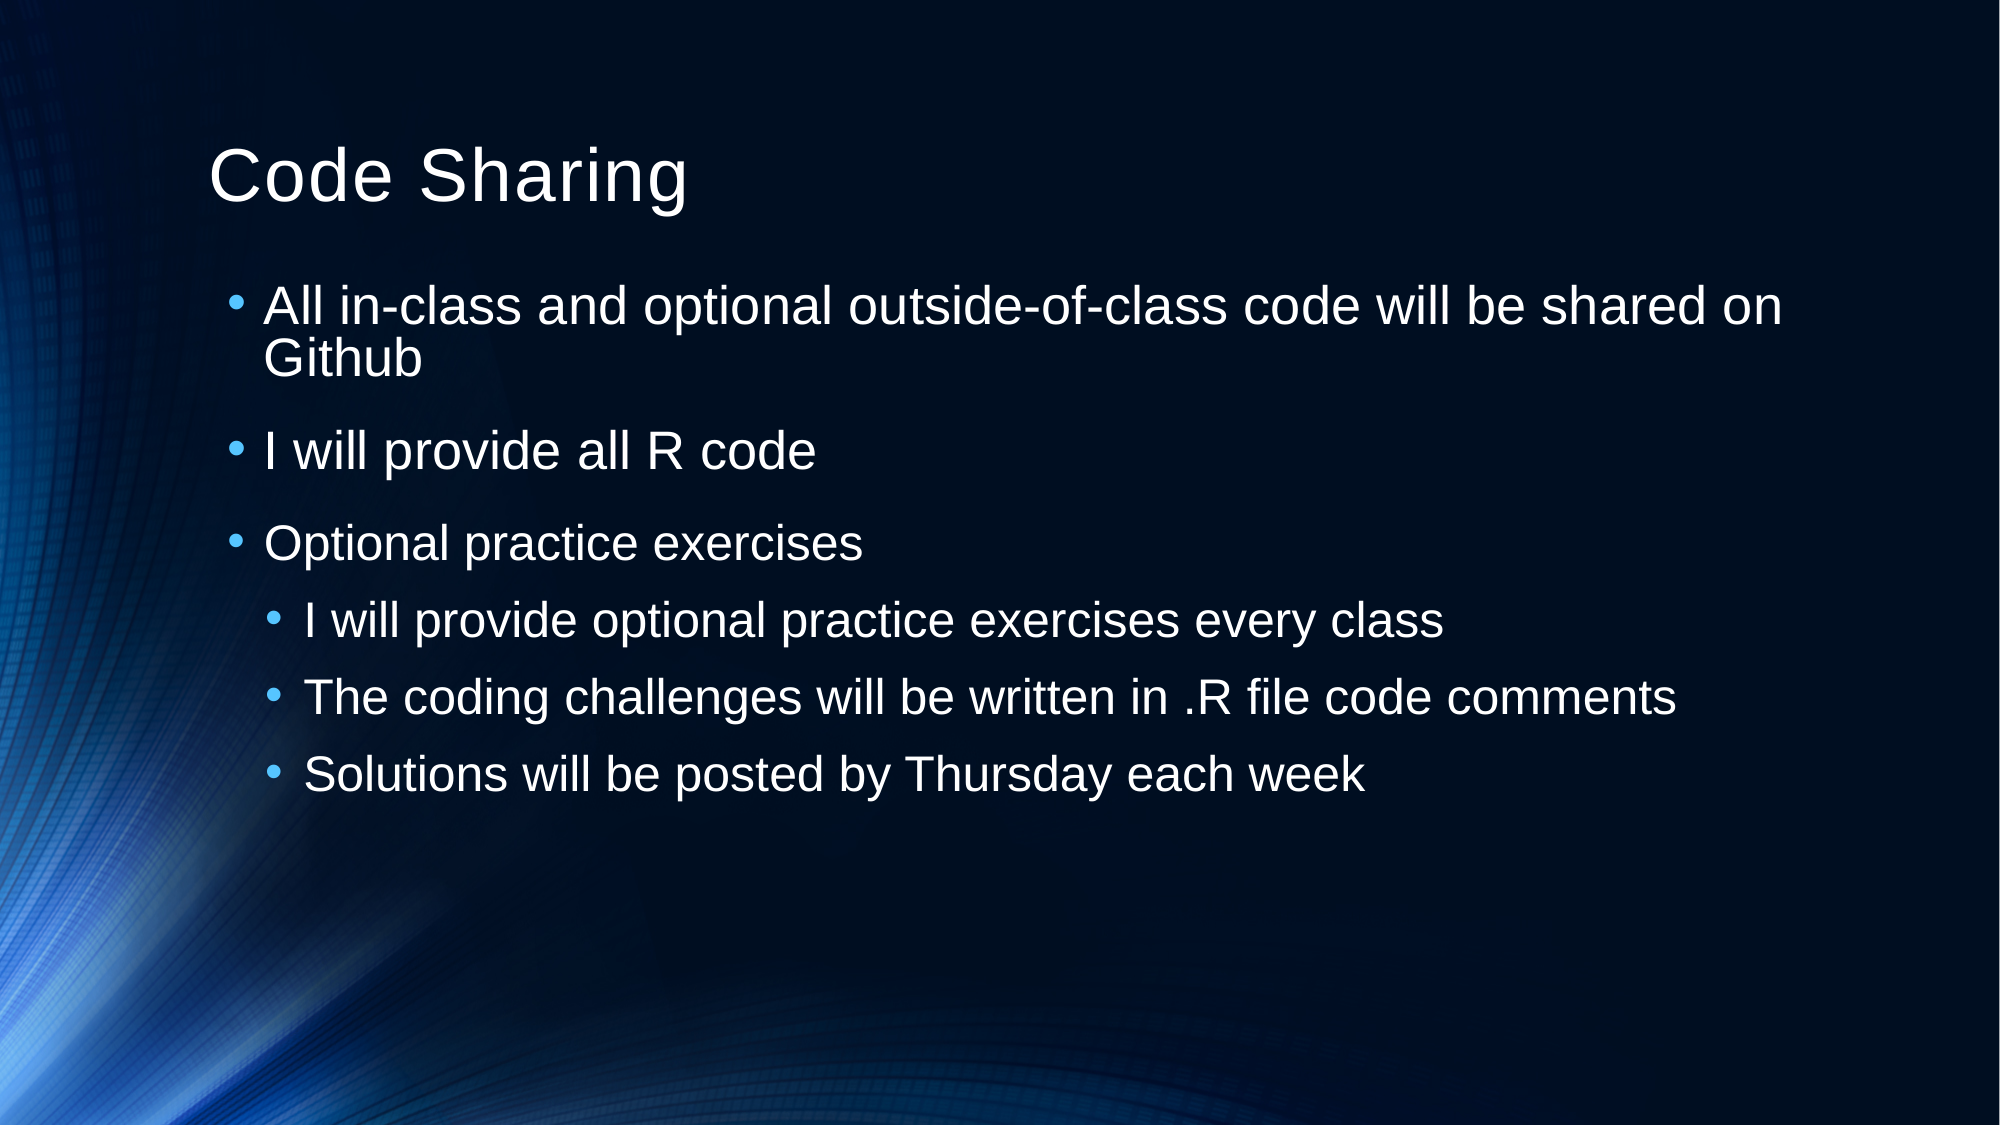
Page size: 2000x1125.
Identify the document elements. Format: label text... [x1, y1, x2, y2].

title Code Sharing [193, 0, 1725, 225]
list All in-class and optional outside-of-class code will be shared on Github I will provide all R code Optional practice exercises I will provide optional practice exercises every class The coding challenges will be written in .R file code comments Solutions will be posted by Thursday each week [212, 275, 1850, 1038]
picture [0, 0, 2000, 1125]
